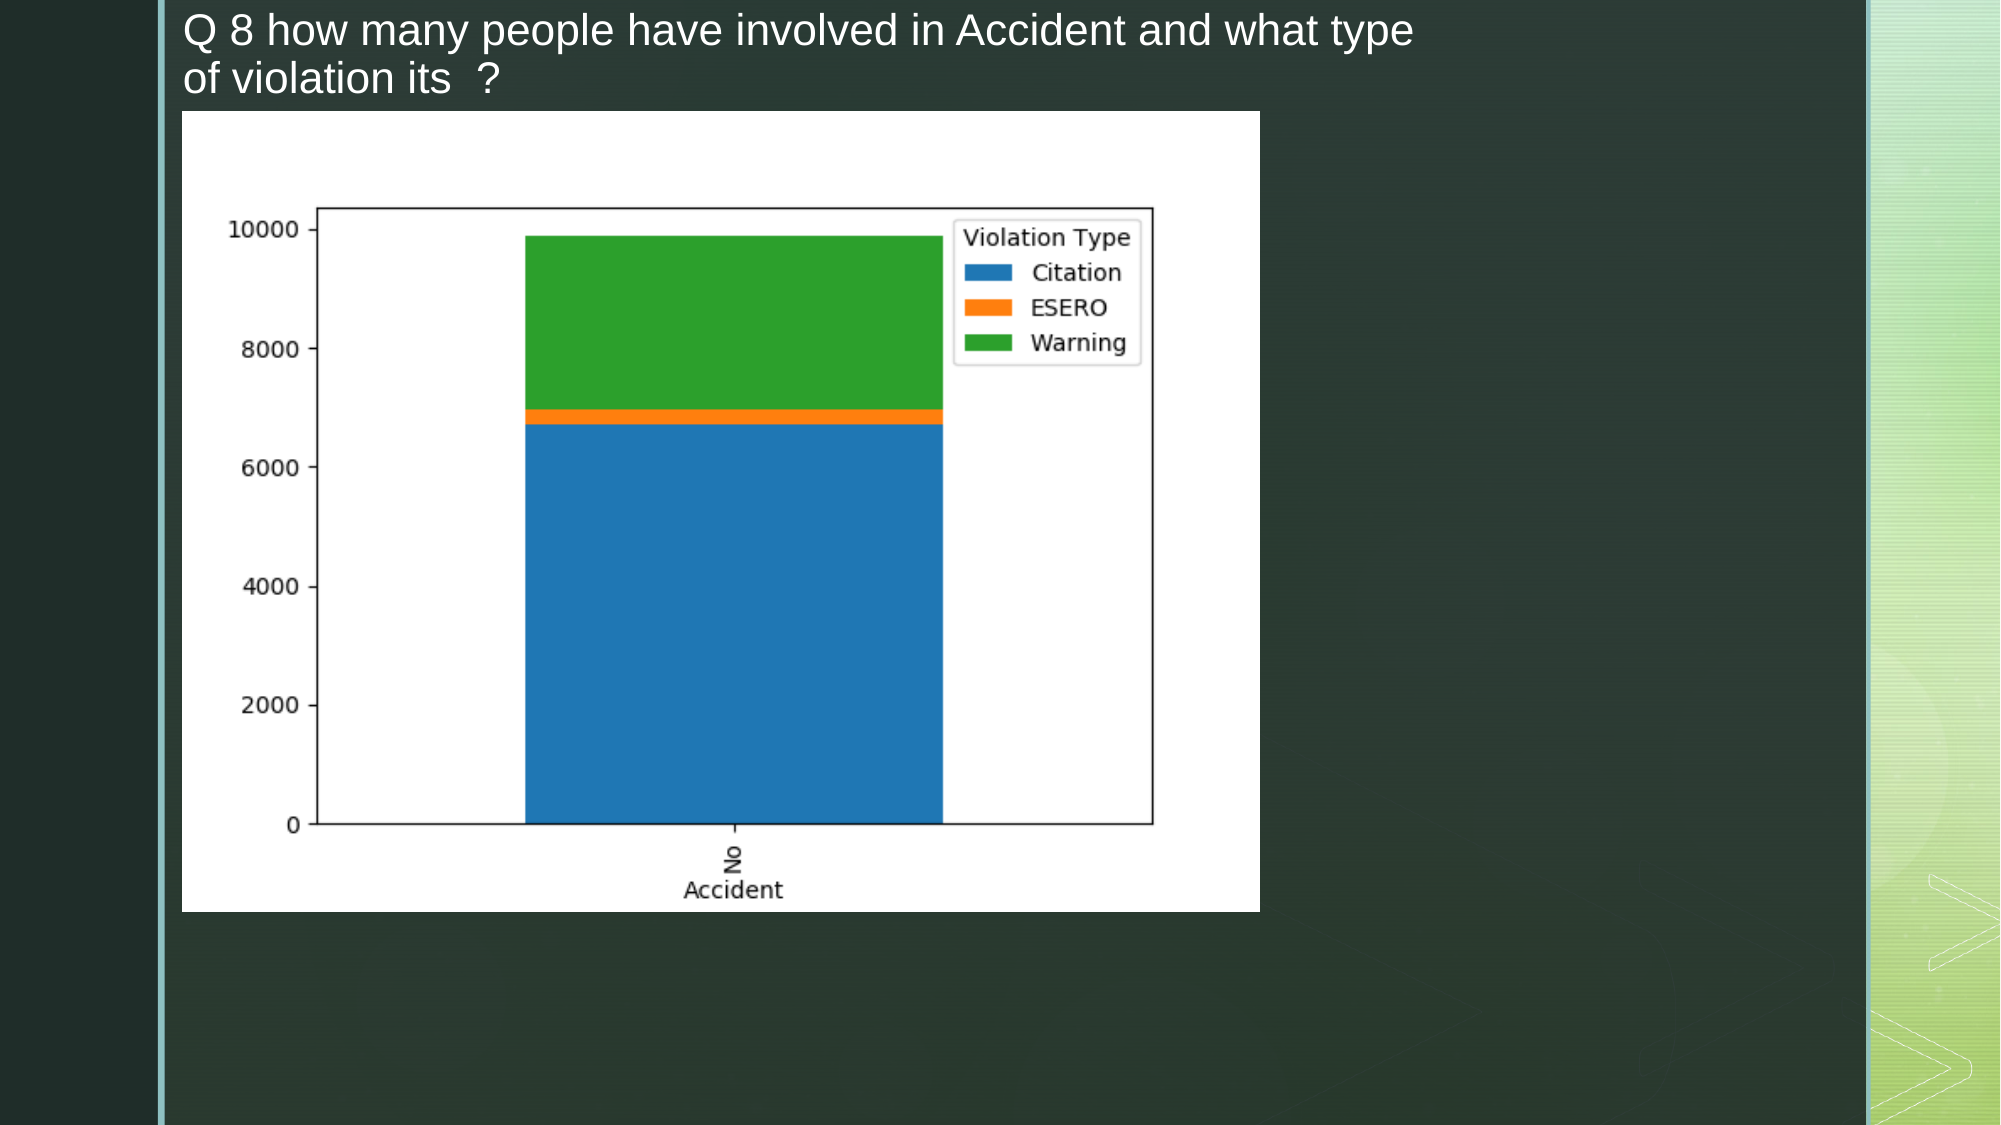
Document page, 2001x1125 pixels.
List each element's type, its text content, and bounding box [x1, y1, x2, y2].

title Q 8 how many people have involved in Accident and what type of violation its ? [167, 0, 1474, 112]
picture [1871, 0, 2001, 1125]
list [182, 110, 1261, 912]
